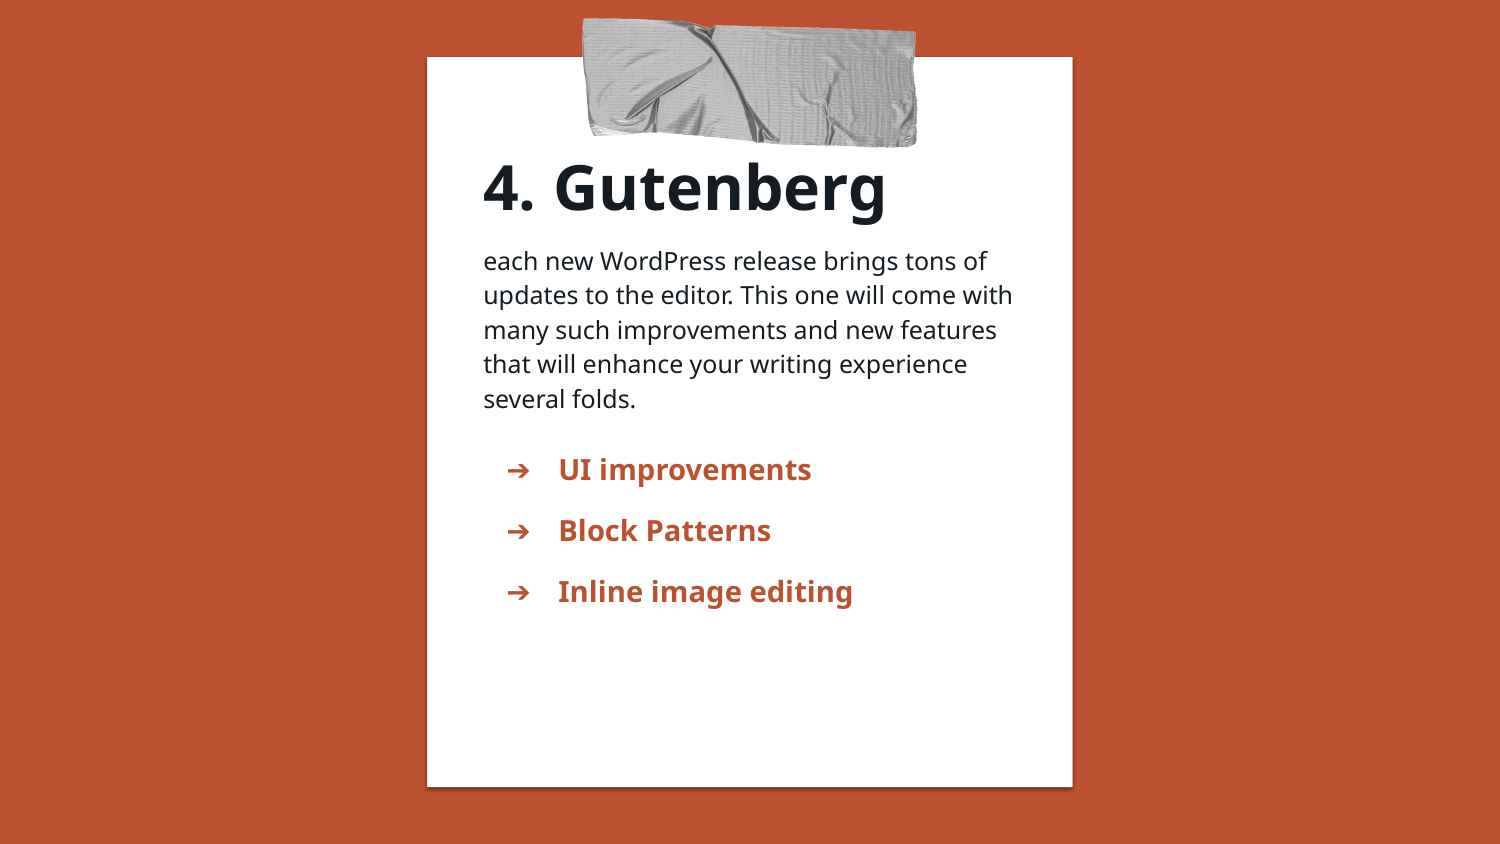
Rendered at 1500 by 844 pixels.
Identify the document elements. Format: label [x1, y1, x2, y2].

picture [400, 16, 1100, 818]
